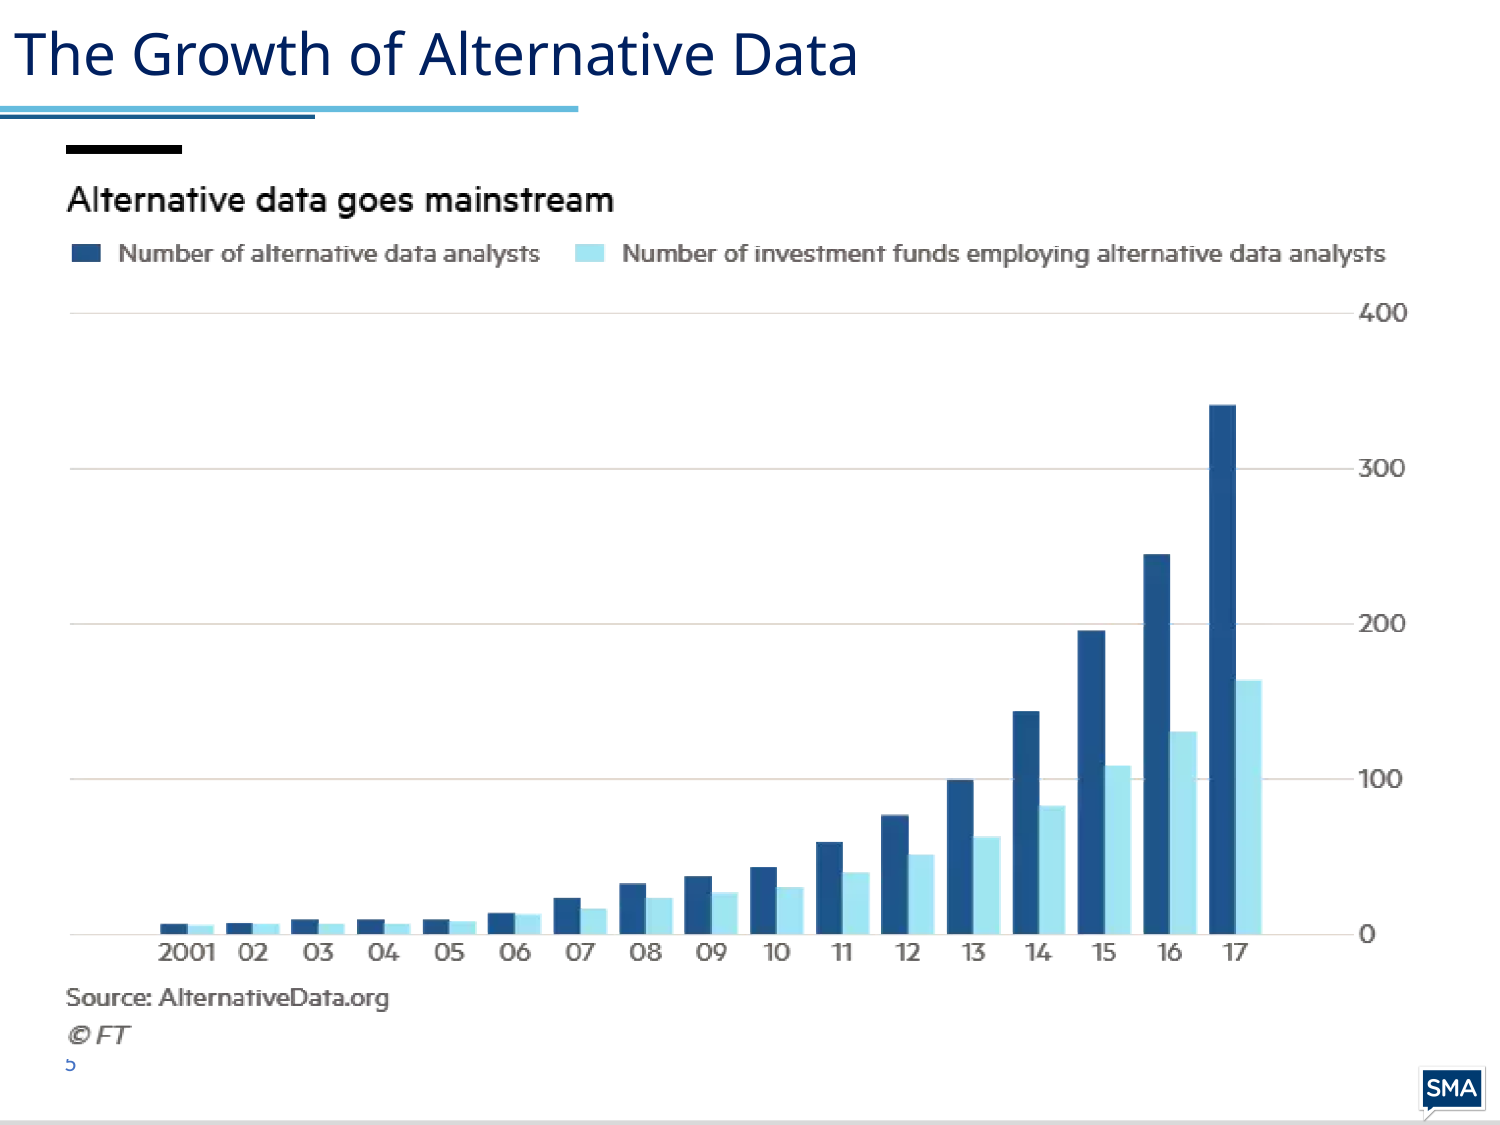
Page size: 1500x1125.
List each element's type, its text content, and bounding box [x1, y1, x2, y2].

slide_number 5 [49, 1059, 387, 1092]
picture [0, 122, 1500, 1125]
title The Growth of Alternative Data [0, 10, 1425, 104]
